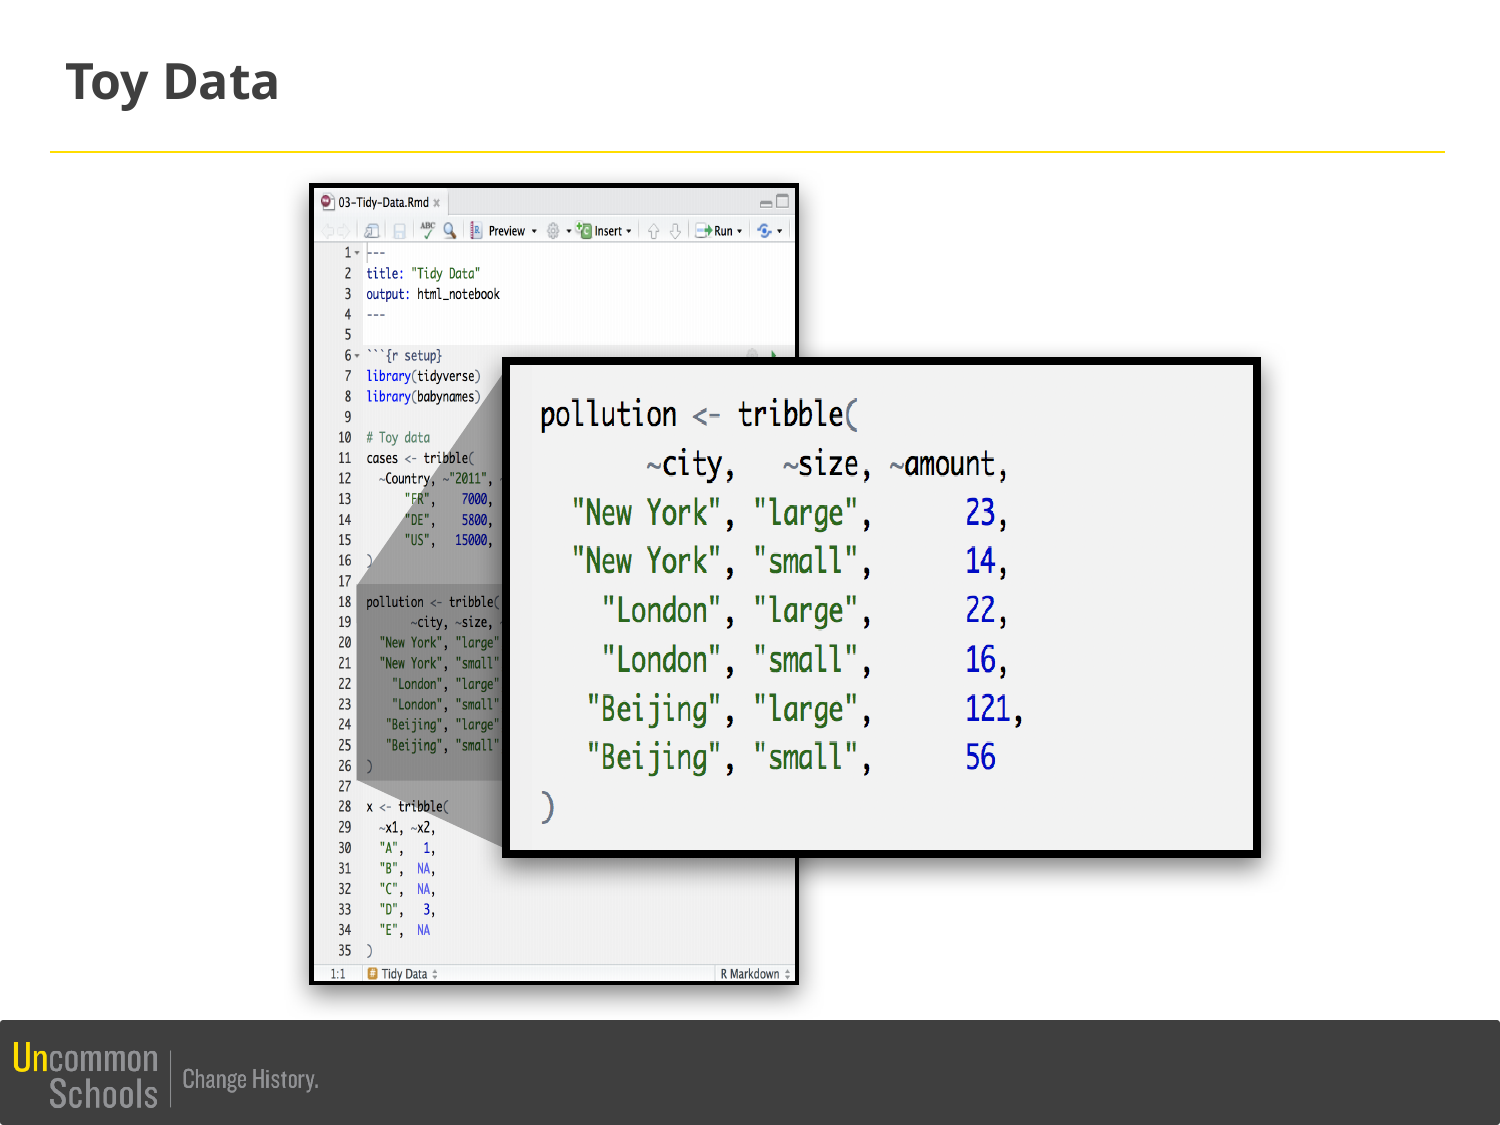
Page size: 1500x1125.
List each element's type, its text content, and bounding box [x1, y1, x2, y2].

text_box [313, 187, 1254, 982]
title Toy Data [50, 39, 1445, 120]
picture [6, 1037, 325, 1113]
